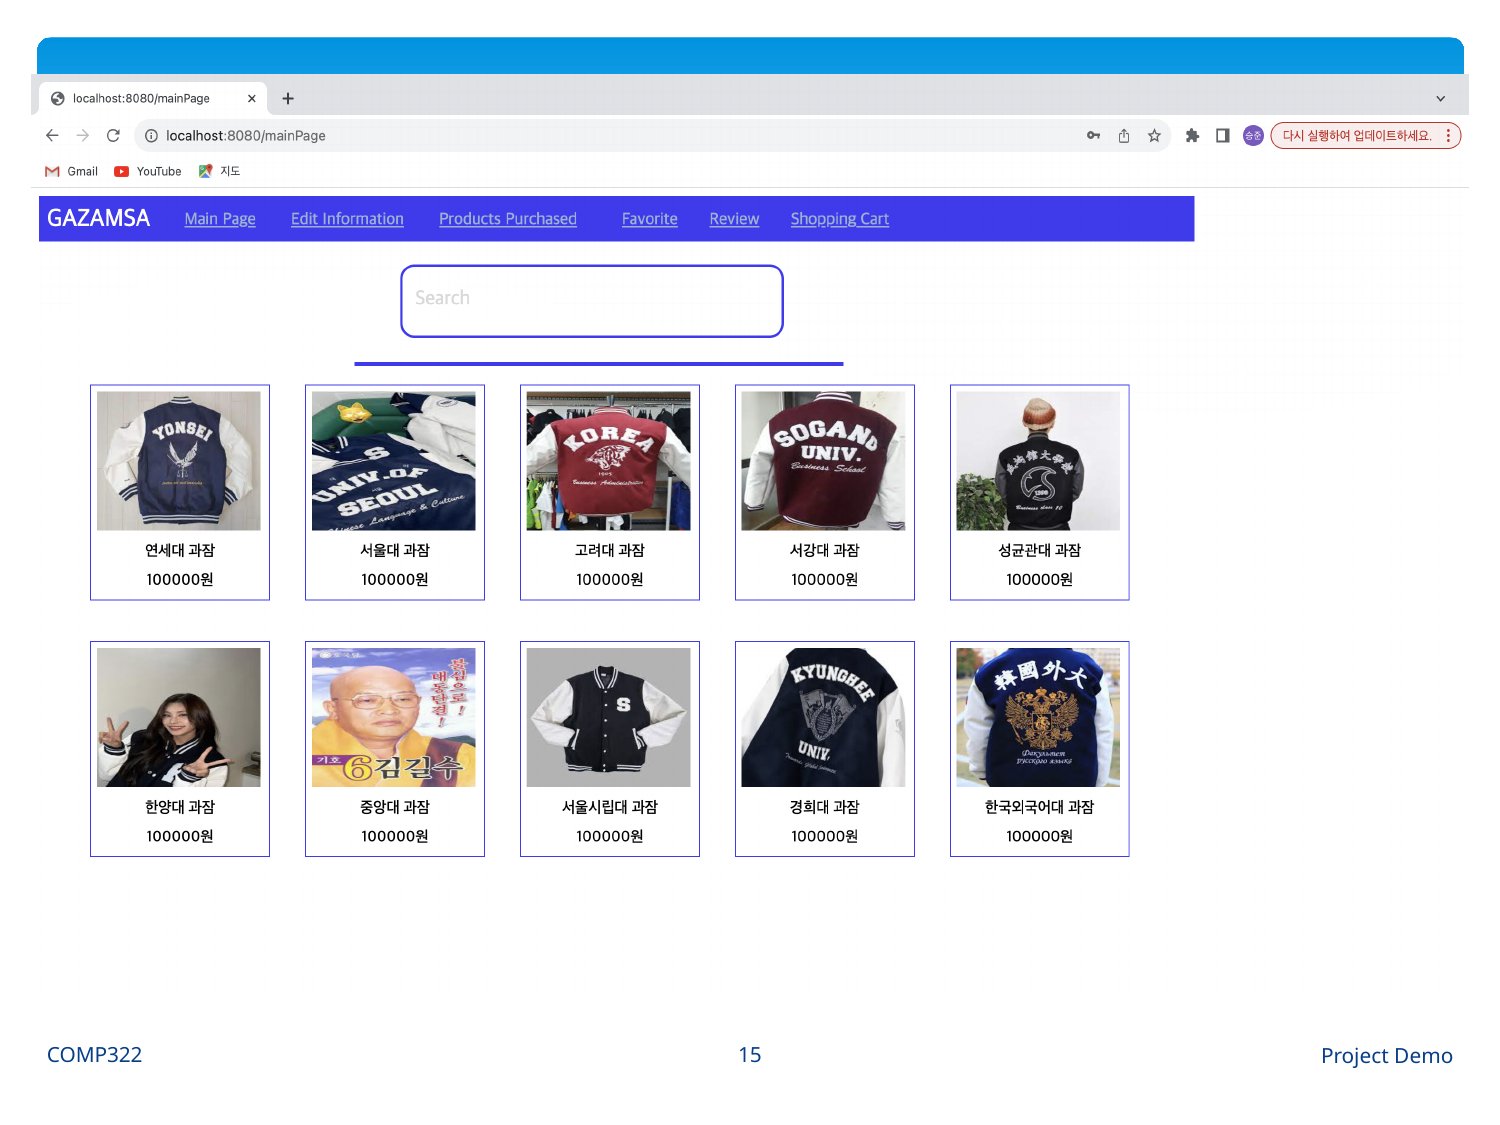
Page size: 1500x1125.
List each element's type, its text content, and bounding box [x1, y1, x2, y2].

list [31, 74, 1469, 993]
footer COMP322 [31, 1025, 653, 1086]
slide_number 15 [654, 1025, 846, 1086]
slide_number Project Demo [847, 1025, 1469, 1086]
